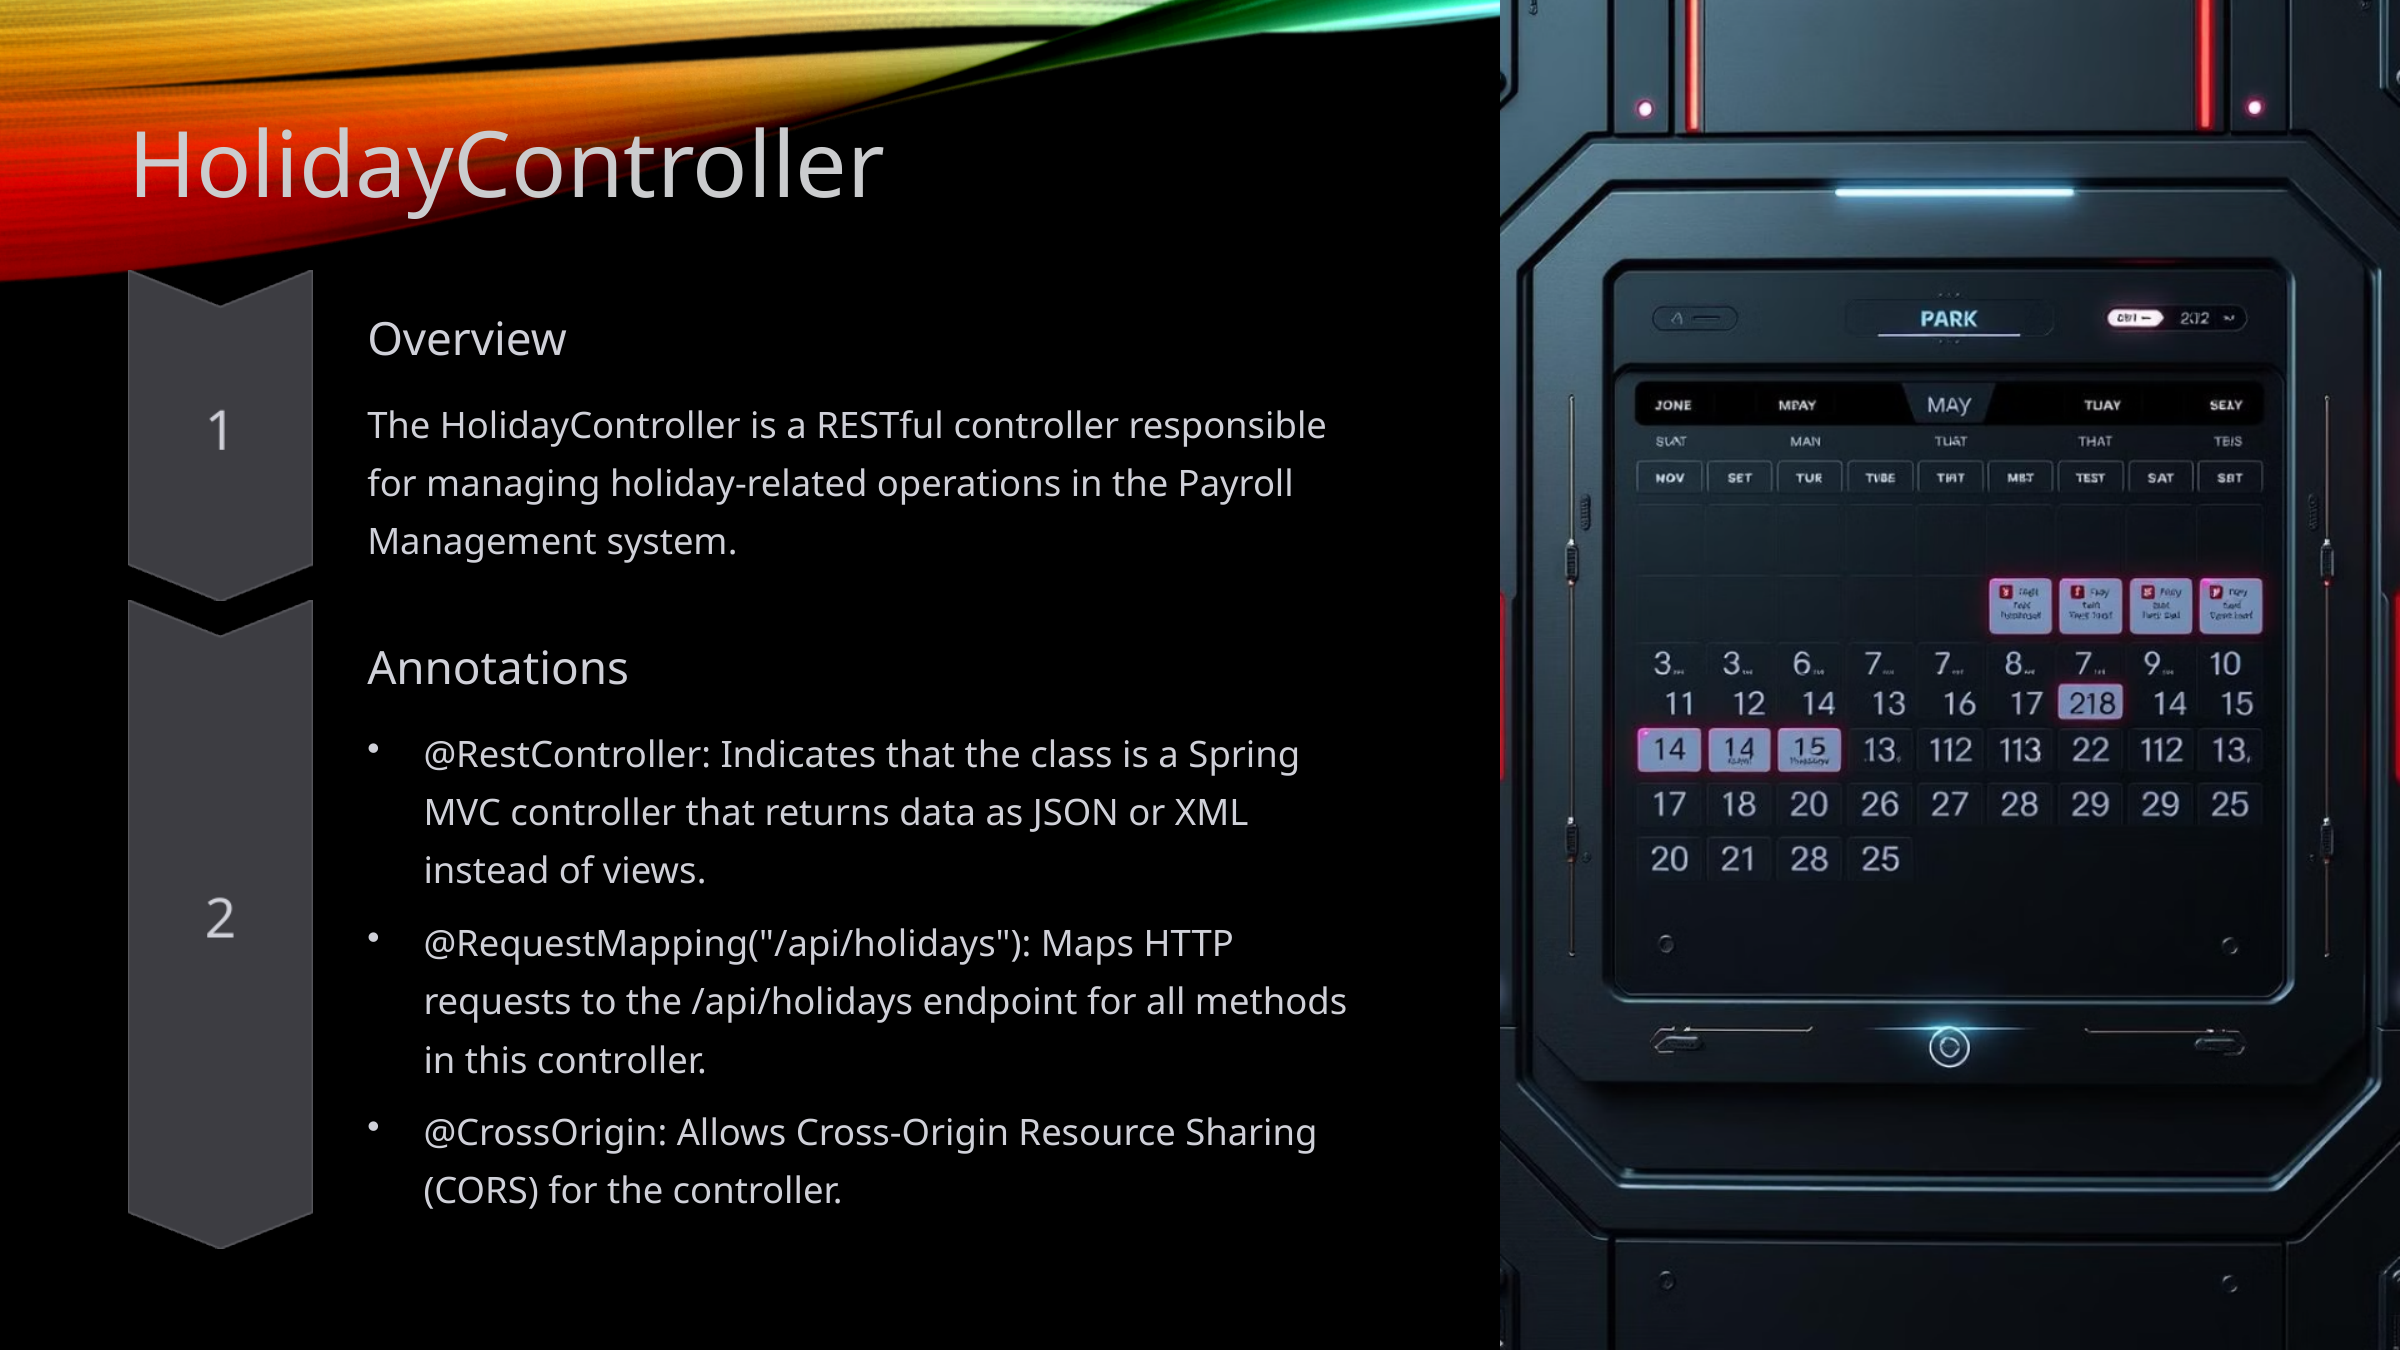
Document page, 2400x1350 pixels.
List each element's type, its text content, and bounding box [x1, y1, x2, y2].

text_box @RequestMapping("/api/holidays"): Maps HTTP requests to the /api/holidays endpoint for all methods in this controller. [367, 905, 1372, 1082]
text_box HolidayController [128, 101, 1047, 216]
text_box Overview [367, 307, 827, 366]
text_box @CrossOrigin: Allows Cross-Origin Resource Sharing (CORS) for the controller. [367, 1094, 1372, 1212]
text_box Annotations [367, 636, 827, 695]
picture [0, 0, 2400, 1350]
text_box The HolidayController is a RESTful controller responsible for managing holiday-related operations in the Payroll Management system. [367, 387, 1372, 564]
text_box @RestController: Indicates that the class is a Spring MVC controller that returns data as JSON or XML instead of views. [367, 716, 1372, 893]
